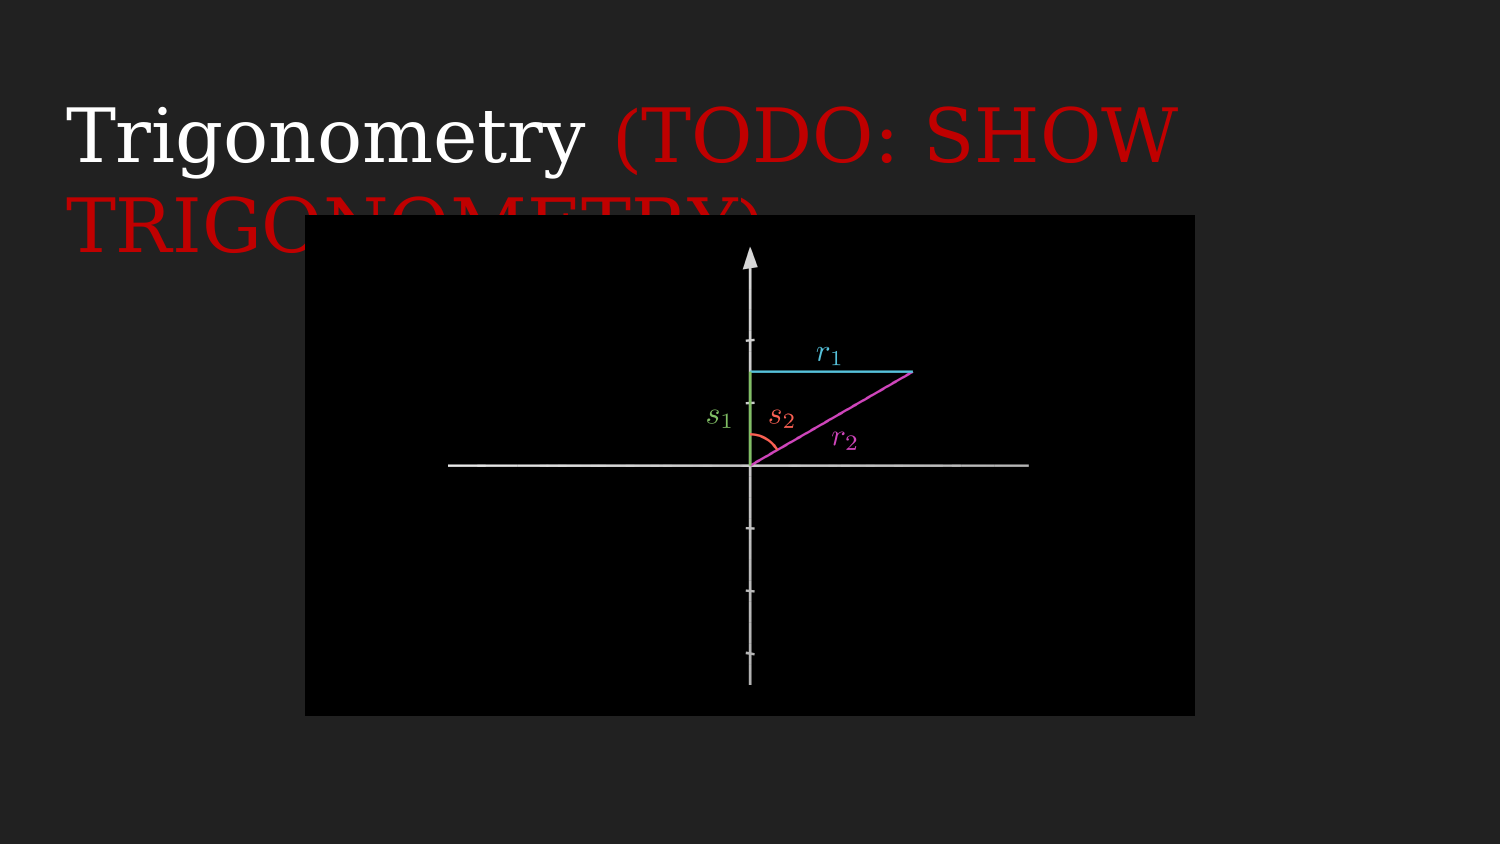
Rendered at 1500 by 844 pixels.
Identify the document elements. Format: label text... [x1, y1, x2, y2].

picture [305, 215, 1195, 716]
title Trigonometry (TODO: SHOW TRIGONOMETRY) [51, 72, 1449, 189]
